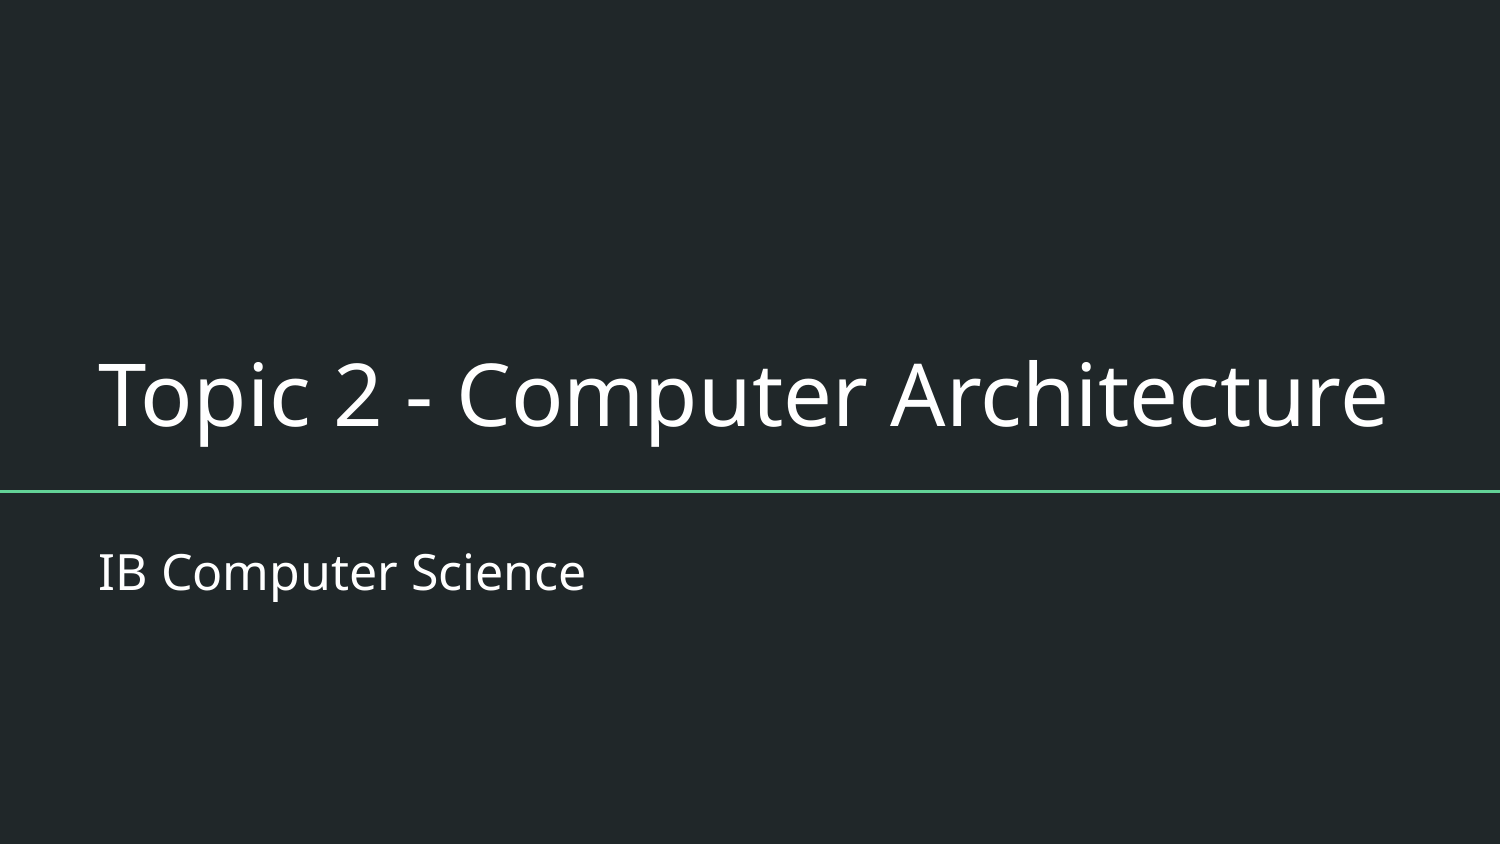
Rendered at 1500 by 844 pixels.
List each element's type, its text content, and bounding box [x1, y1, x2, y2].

subtitle IB Computer Science [83, 522, 1417, 626]
title Topic 2 - Computer Architecture [83, 206, 1417, 467]
